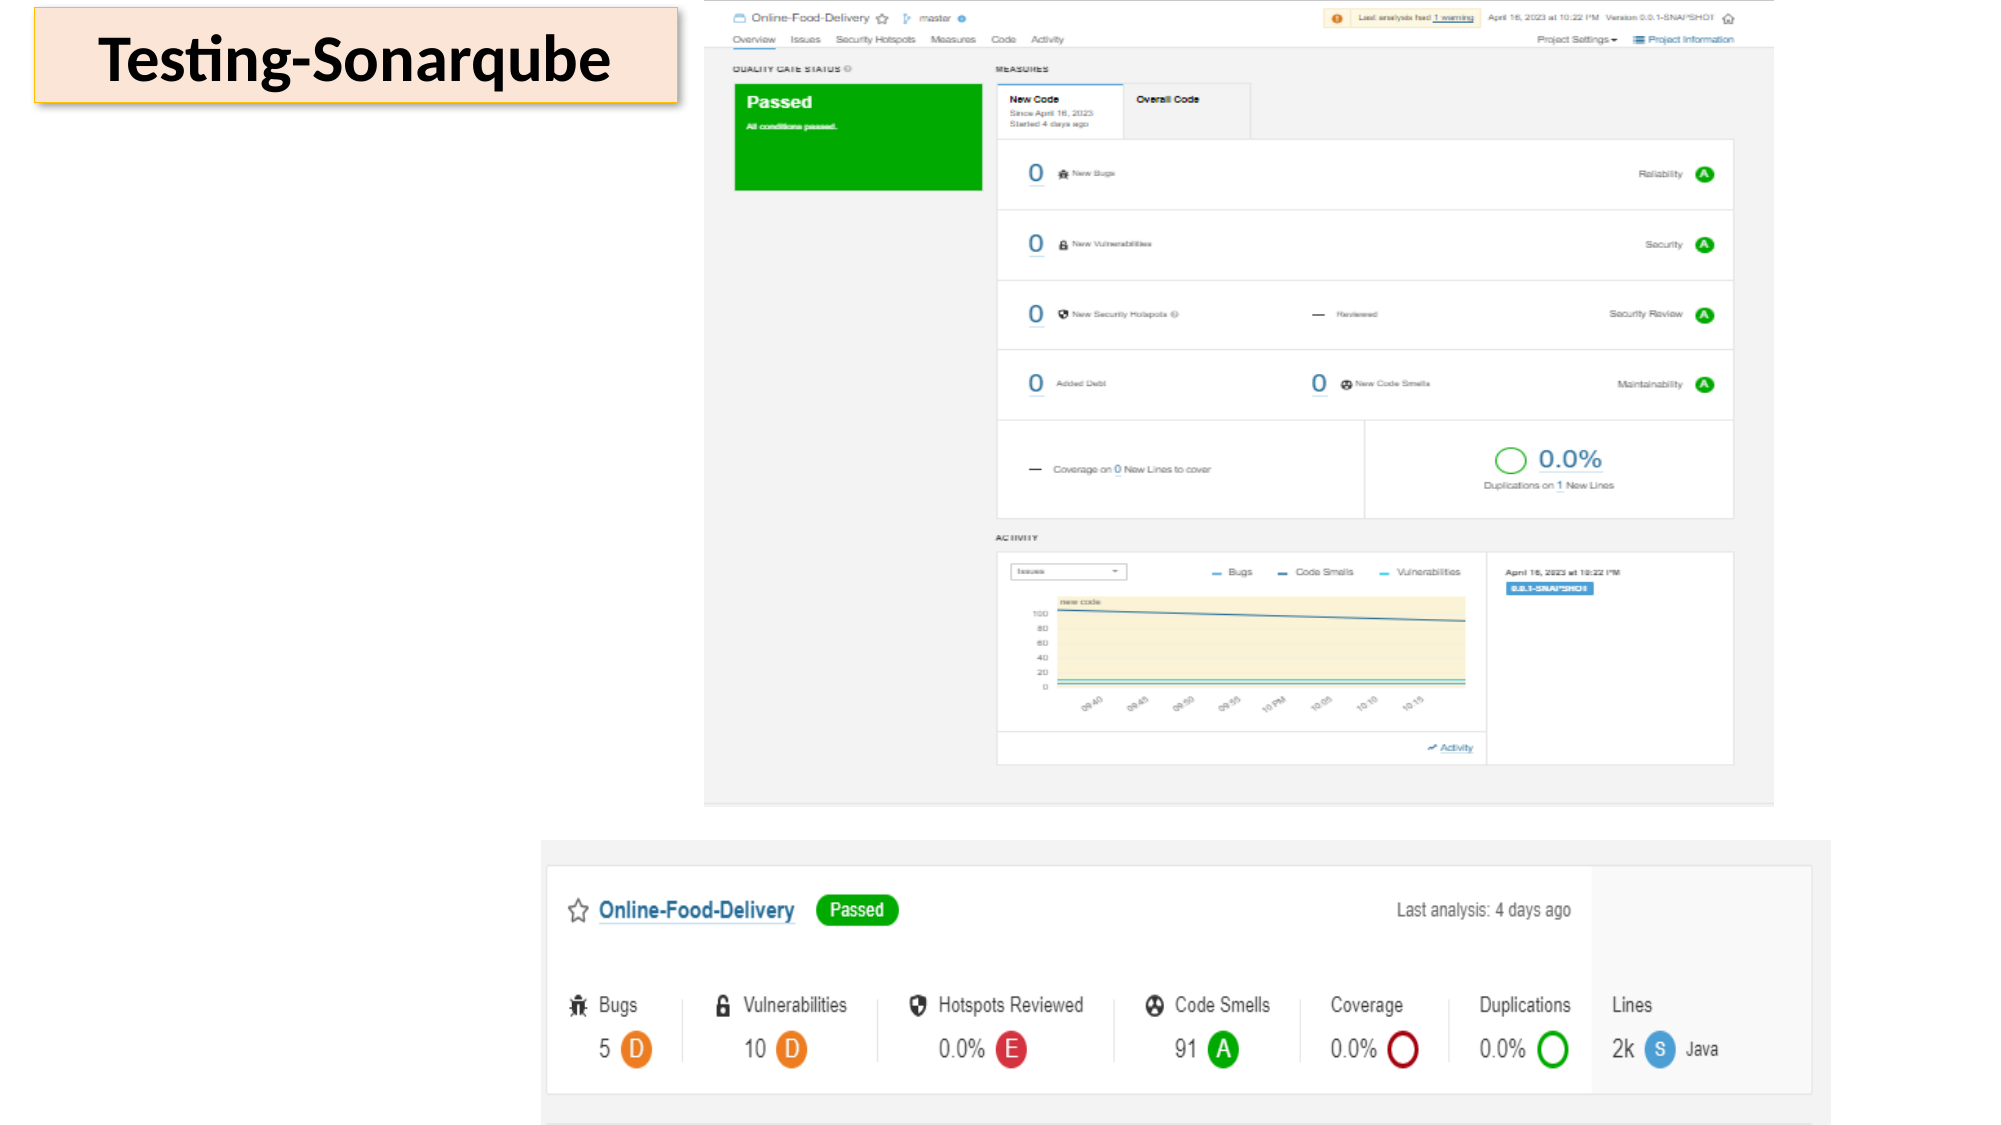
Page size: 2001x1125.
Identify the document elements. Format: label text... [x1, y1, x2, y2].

picture [541, 840, 1831, 1125]
picture [704, 0, 1774, 807]
text_box Testing-Sonarqube [34, 7, 678, 103]
